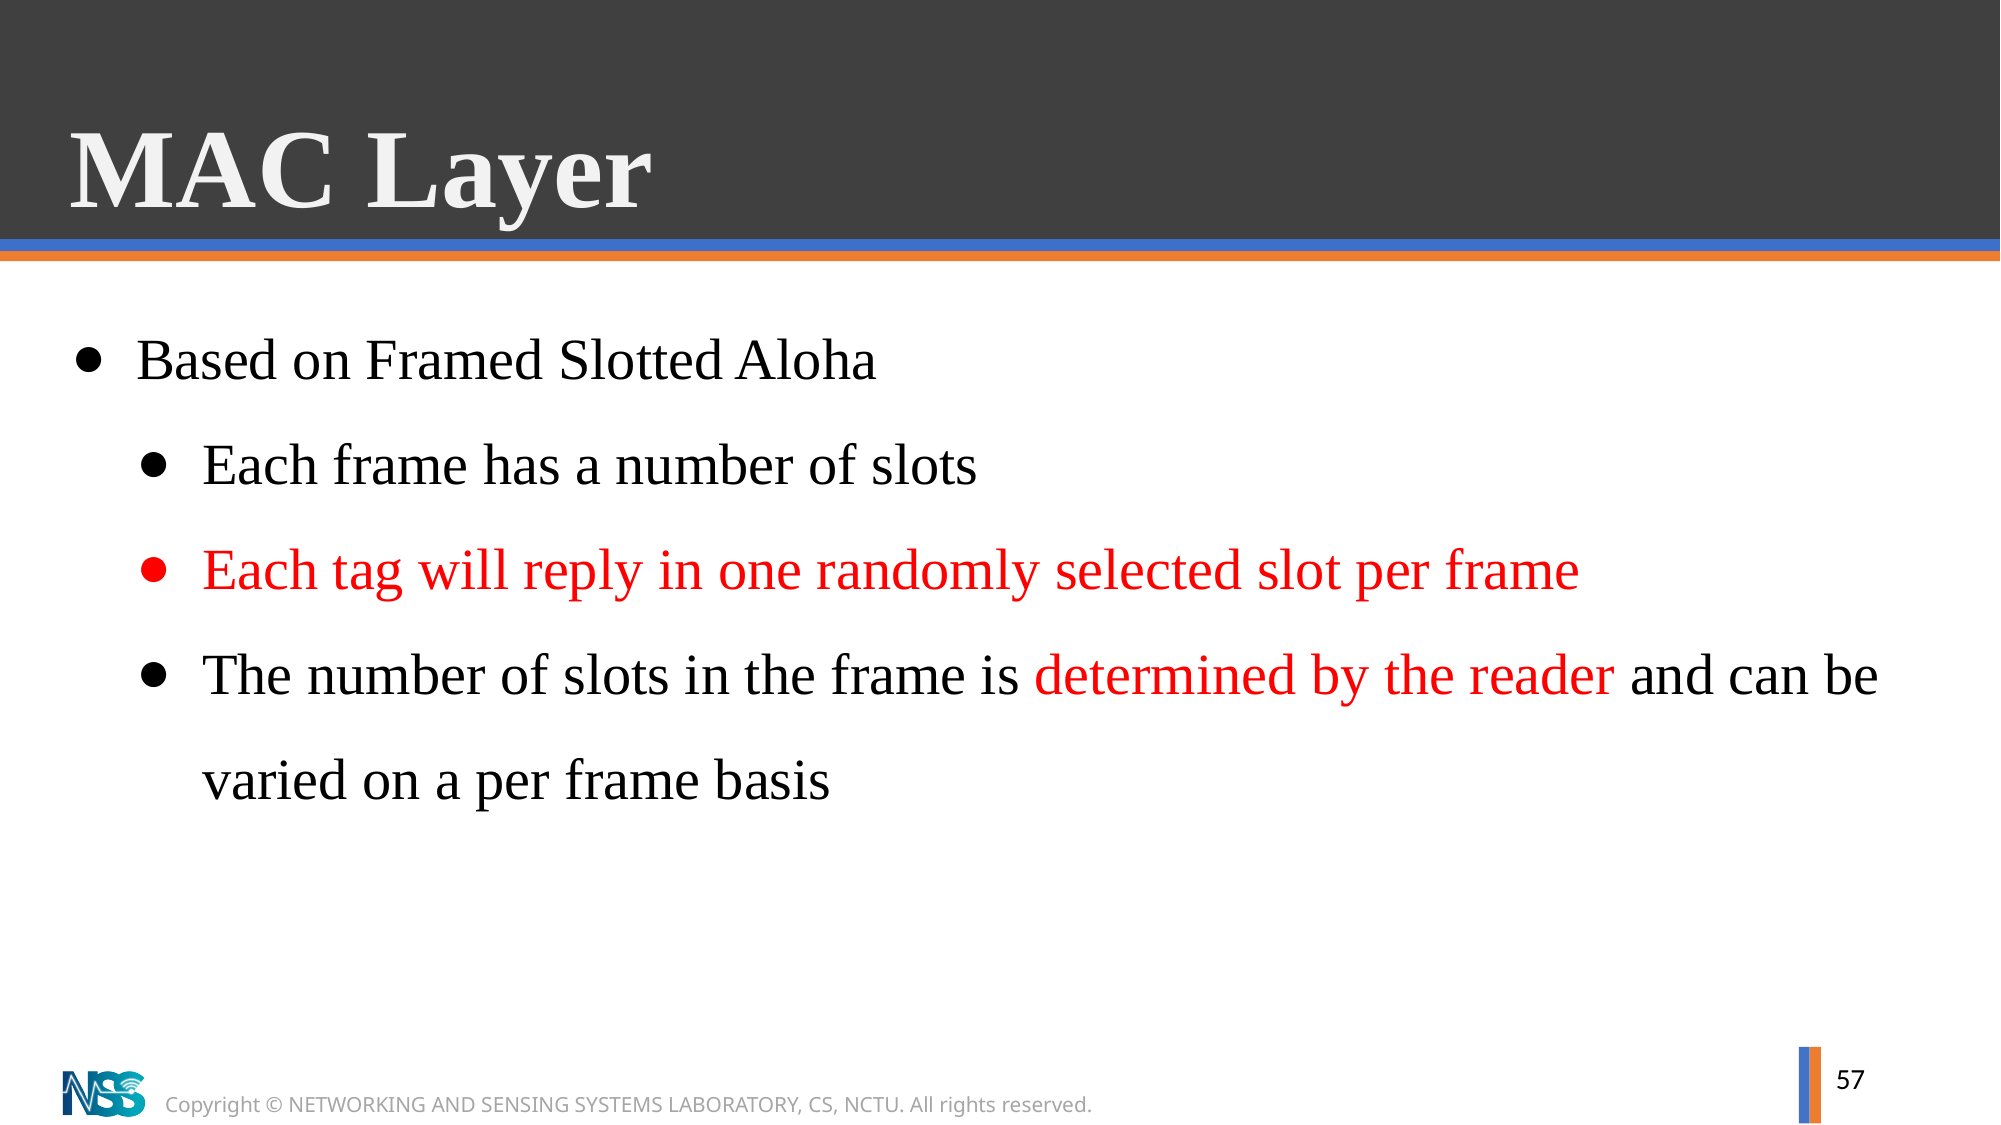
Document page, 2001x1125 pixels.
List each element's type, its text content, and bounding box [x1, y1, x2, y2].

slide_number 57 [1821, 1046, 1945, 1107]
picture [55, 1067, 151, 1125]
list Based on Framed Slotted Aloha Each frame has a number of slots Each tag will reply in one randomly selected slot per frame The number of slots in the frame is determined by the reader and can be varied on a per frame basis [55, 278, 1945, 1036]
title MAC Layer [55, 56, 1945, 240]
